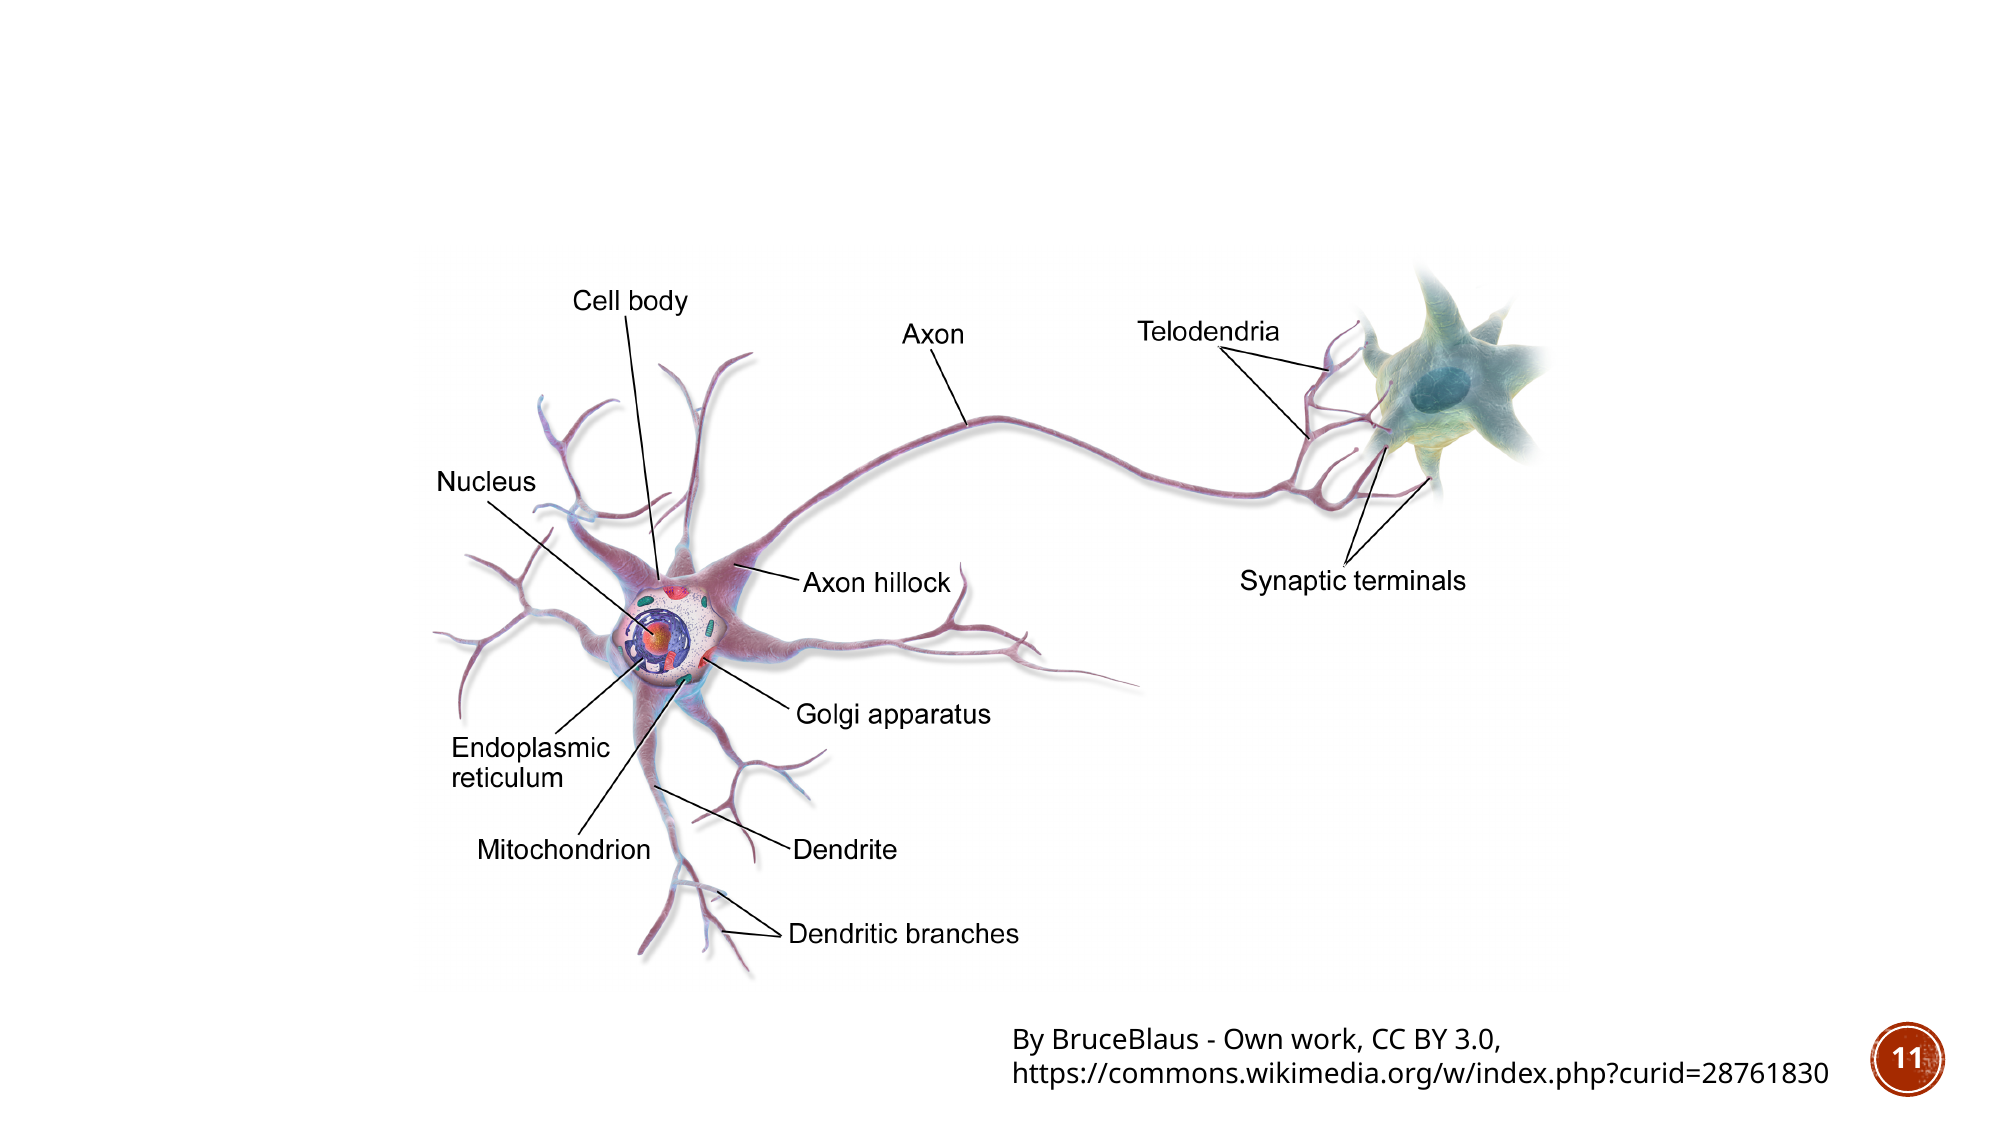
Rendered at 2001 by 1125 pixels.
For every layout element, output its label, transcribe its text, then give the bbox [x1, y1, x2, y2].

text_box By BruceBlaus - Own work, CC BY 3.0, https://commons.wikimedia.org/w/index.php?curid=28761830 [997, 1014, 1998, 1097]
picture [413, 245, 1570, 992]
